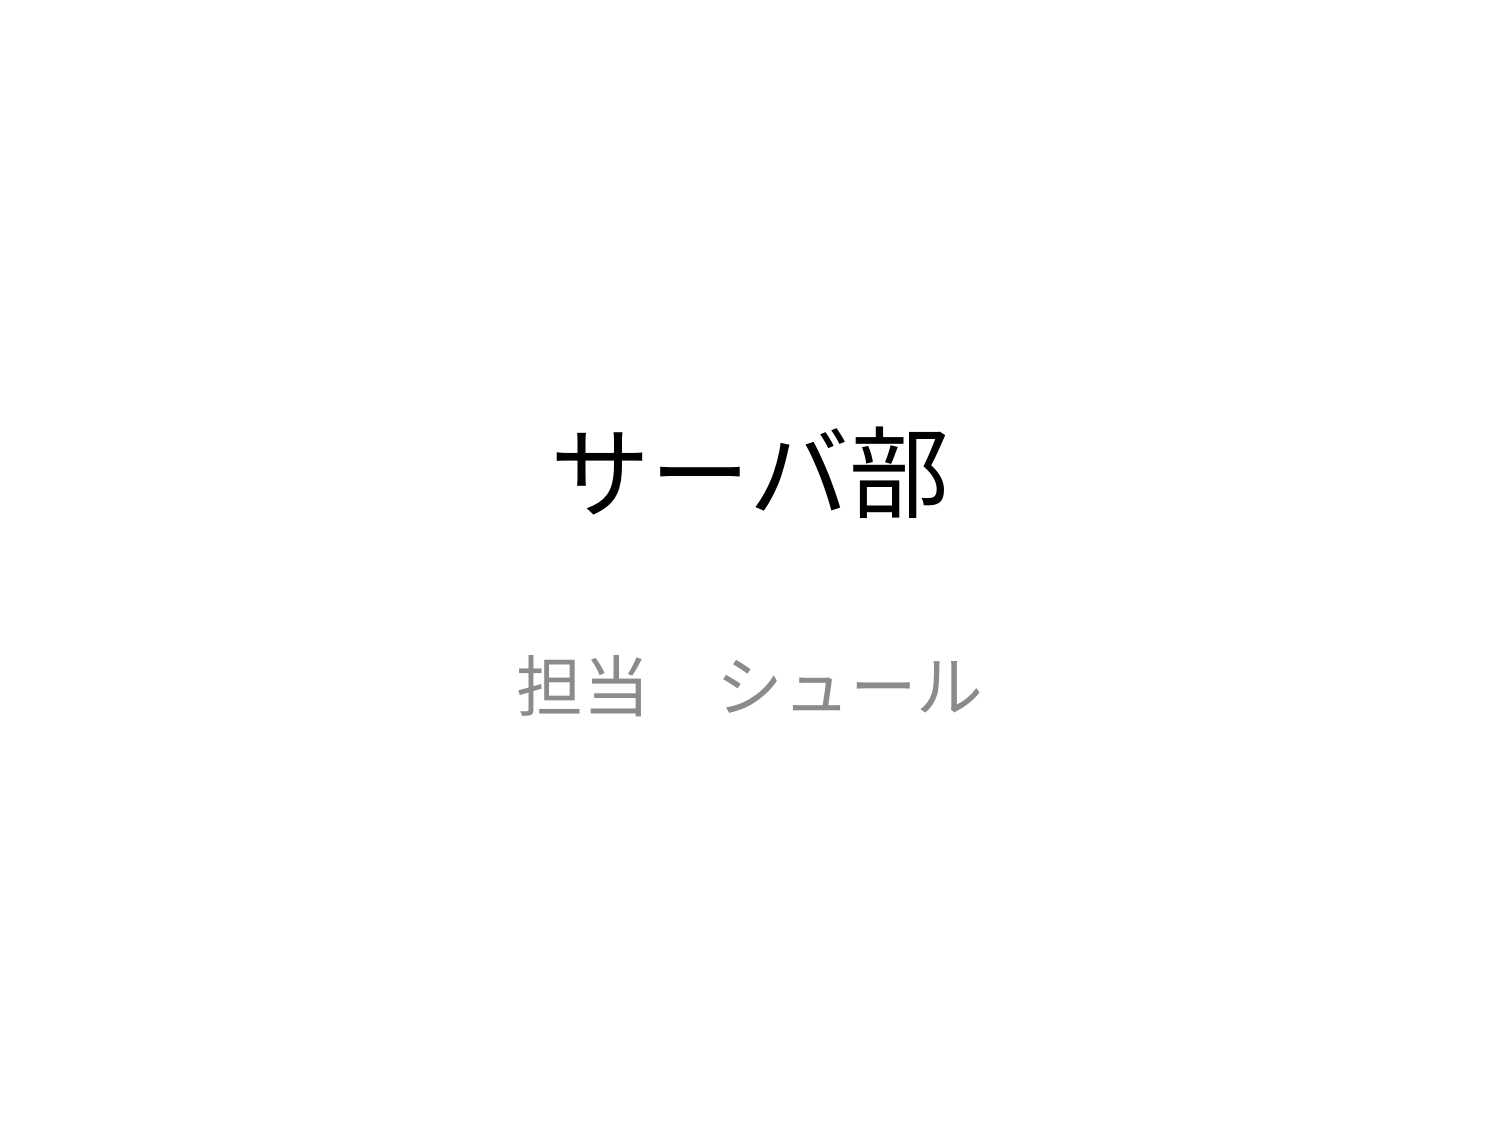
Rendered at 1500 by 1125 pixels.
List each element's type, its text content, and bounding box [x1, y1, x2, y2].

subtitle 担当 シュール [225, 637, 1275, 925]
title サーバ部 [112, 349, 1388, 591]
